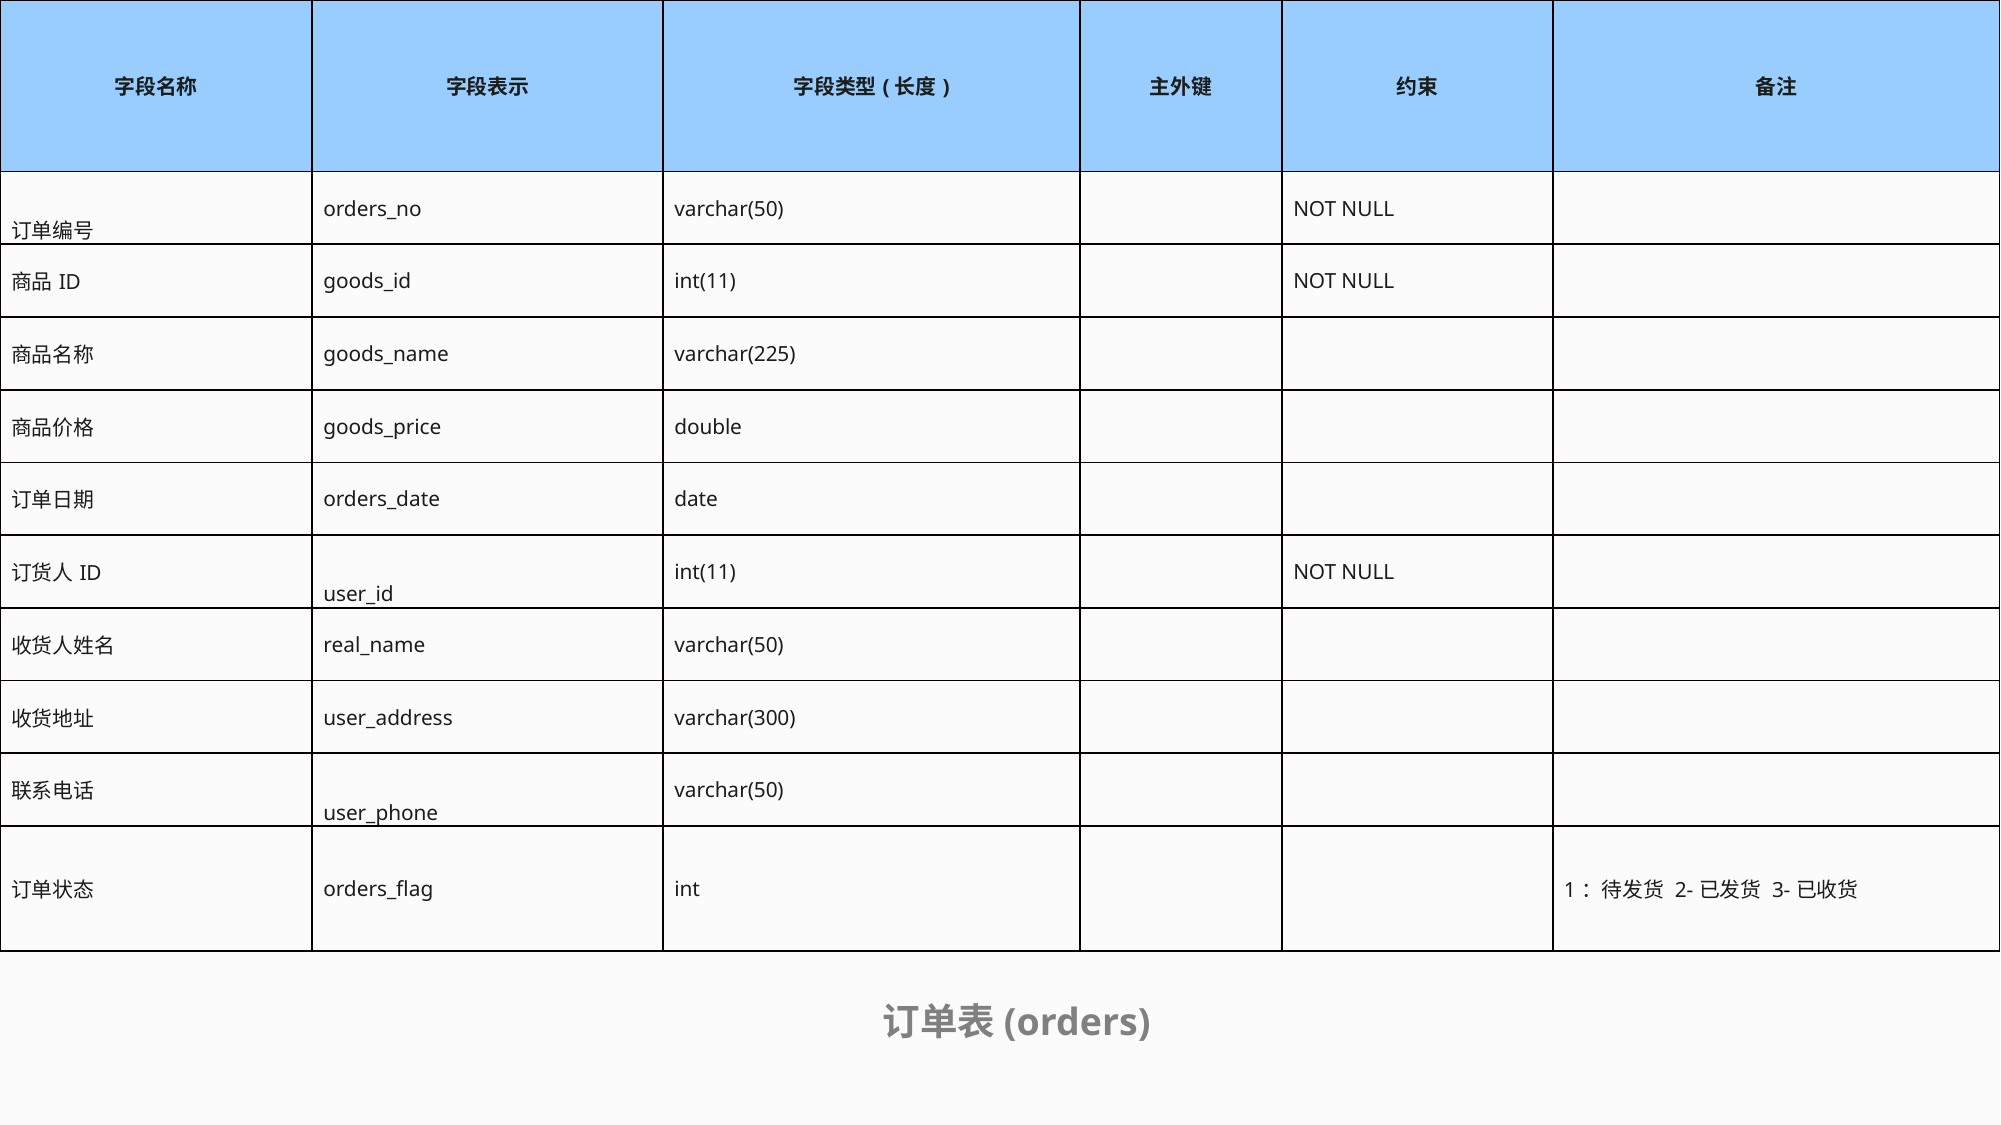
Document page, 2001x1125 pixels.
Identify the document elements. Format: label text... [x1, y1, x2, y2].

table_cell [1081, 245, 1281, 316]
table_cell goods_id [313, 245, 662, 316]
table_cell varchar(300) [664, 681, 1079, 752]
table_cell [1554, 536, 1999, 607]
table_cell NOT NULL [1283, 172, 1552, 243]
table_cell user_id [313, 536, 662, 607]
table_cell [1554, 681, 1999, 752]
table_header 字段表示 [313, 1, 662, 171]
table_cell orders_date [313, 463, 662, 534]
table_cell [1554, 391, 1999, 462]
table_cell [1081, 172, 1281, 243]
table_cell [1081, 681, 1281, 752]
table_cell 商品名称 [1, 318, 311, 389]
table_cell 1：待发货 2-已发货 3-已收货 [1554, 827, 1999, 950]
table_cell user_phone [313, 754, 662, 825]
table_header 备注 [1554, 1, 1999, 171]
table_cell [1283, 754, 1552, 825]
table_cell 商品ID [1, 245, 311, 316]
table_cell [1283, 318, 1552, 389]
table_cell [1554, 172, 1999, 243]
table_header 字段类型(长度) [664, 1, 1079, 171]
text_box 订单表(orders) [867, 990, 1240, 1050]
table_cell [1554, 463, 1999, 534]
table_cell varchar(50) [664, 172, 1079, 243]
table_header 主外键 [1081, 1, 1281, 171]
table_cell int(11) [664, 245, 1079, 316]
table_cell [1283, 681, 1552, 752]
table_cell [1081, 609, 1281, 680]
table_cell 联系电话 [1, 754, 311, 825]
table_cell [1283, 463, 1552, 534]
table_cell goods_name [313, 318, 662, 389]
table_cell [1283, 391, 1552, 462]
table_cell orders_flag [313, 827, 662, 950]
table_cell 收货人姓名 [1, 609, 311, 680]
table_cell 订单编号 [1, 172, 311, 243]
table_cell varchar(225) [664, 318, 1079, 389]
table_header 字段名称 [1, 1, 311, 171]
table_cell NOT NULL [1283, 536, 1552, 607]
table_cell [1554, 609, 1999, 680]
table_cell 订货人ID [1, 536, 311, 607]
table_header 约束 [1283, 1, 1552, 171]
table_cell NOT NULL [1283, 245, 1552, 316]
table_cell varchar(50) [664, 754, 1079, 825]
table_cell [1554, 318, 1999, 389]
table_cell [1081, 318, 1281, 389]
table_cell double [664, 391, 1079, 462]
table_cell 收货地址 [1, 681, 311, 752]
table_cell int(11) [664, 536, 1079, 607]
table_cell varchar(50) [664, 609, 1079, 680]
table_cell 订单日期 [1, 463, 311, 534]
table_cell [1081, 463, 1281, 534]
table_cell [1081, 536, 1281, 607]
table_cell user_address [313, 681, 662, 752]
table_cell date [664, 463, 1079, 534]
table_cell int [664, 827, 1079, 950]
table_cell real_name [313, 609, 662, 680]
table_cell [1554, 245, 1999, 316]
table_cell [1554, 754, 1999, 825]
table_cell [1081, 391, 1281, 462]
table_cell orders_no [313, 172, 662, 243]
table_cell 商品价格 [1, 391, 311, 462]
table_cell goods_price [313, 391, 662, 462]
table_cell [1283, 609, 1552, 680]
table_cell [1081, 827, 1281, 950]
table_cell 订单状态 [1, 827, 311, 950]
table_cell [1081, 754, 1281, 825]
table_cell [1283, 827, 1552, 950]
